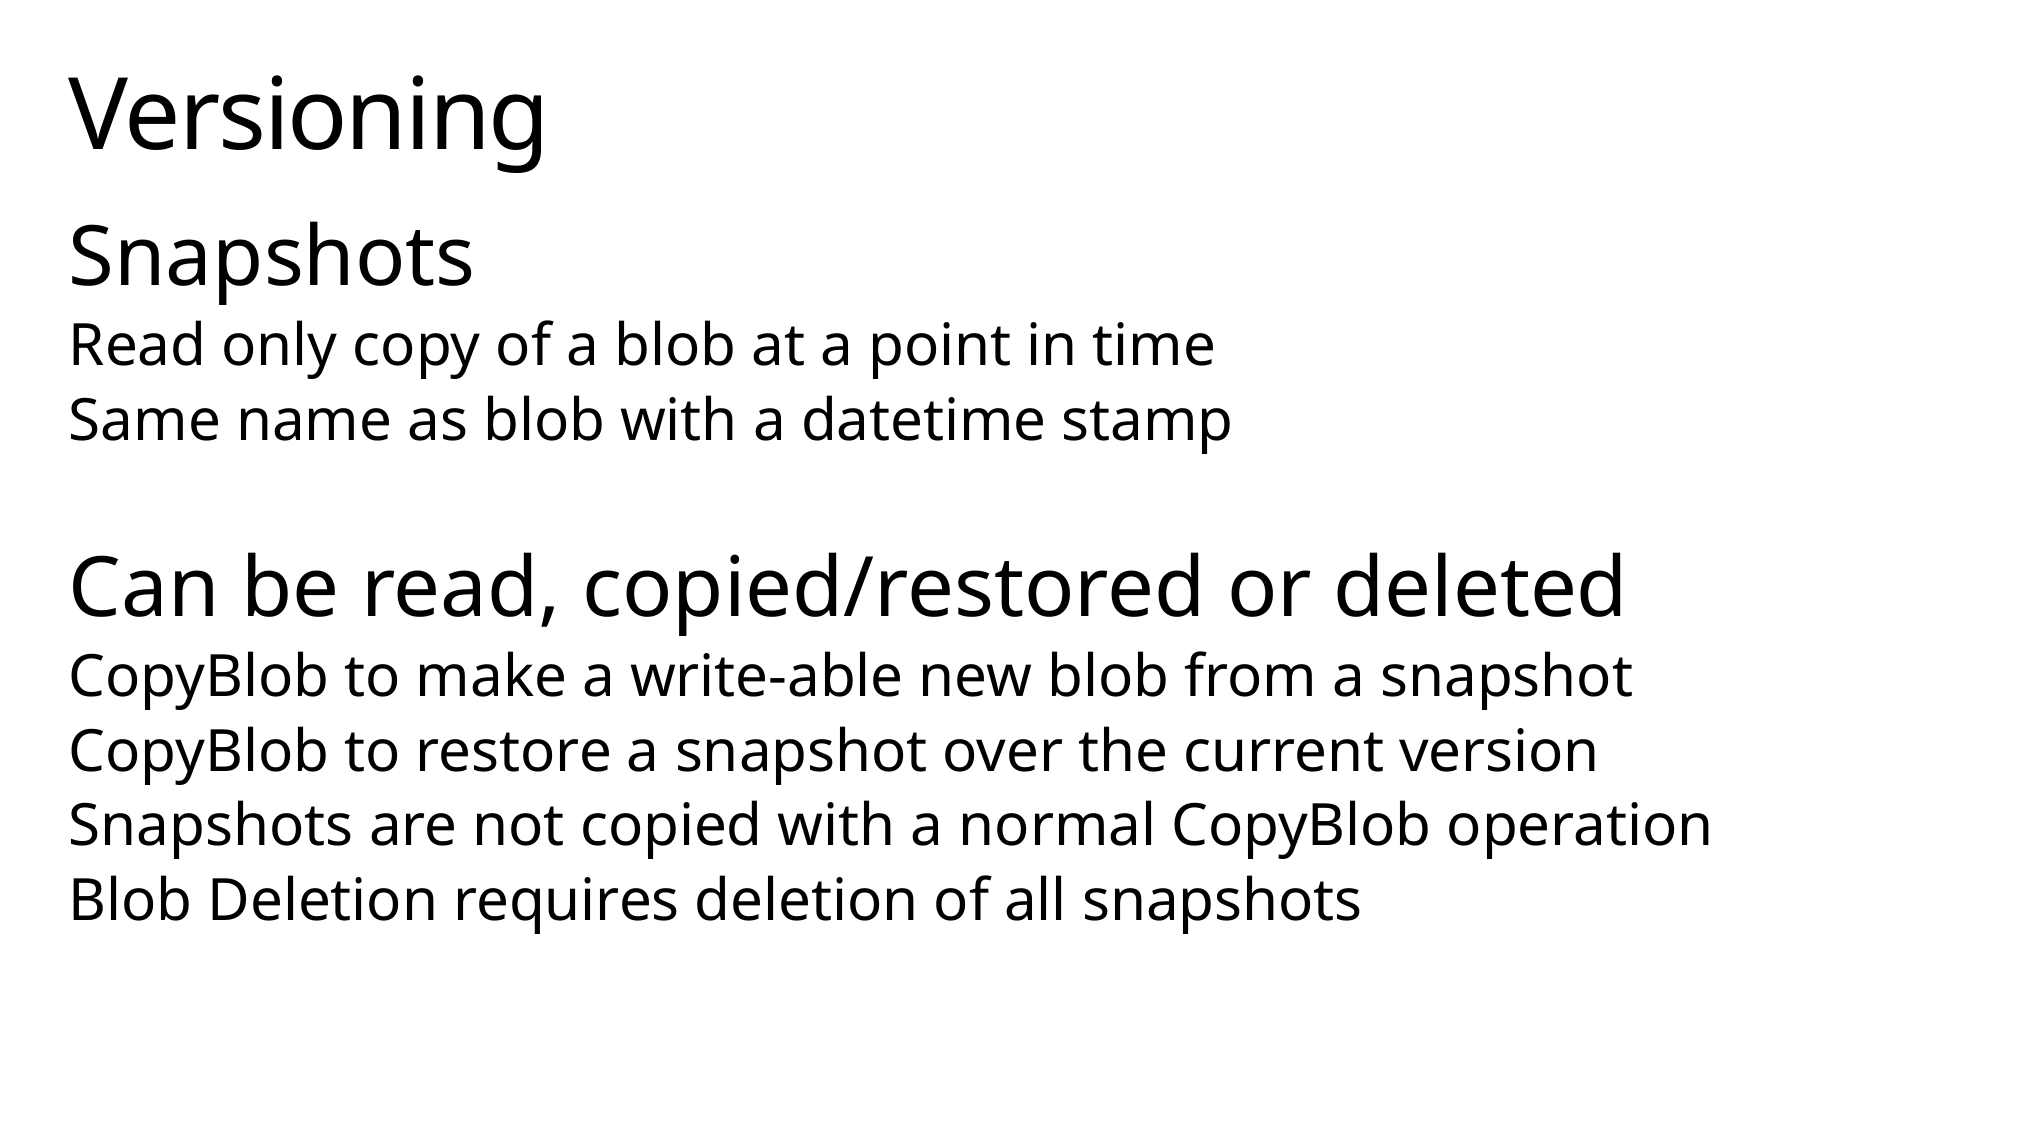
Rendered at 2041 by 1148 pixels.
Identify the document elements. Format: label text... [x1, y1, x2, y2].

title Versioning [45, 48, 1996, 198]
list Snapshots Read only copy of a blob at a point in time Same name as blob with a datetime stamp Can be read, copied/restored or deleted CopyBlob to make a write-able new blob from a snapshot CopyBlob to restore a snapshot over the current version Snapshots are not copied with a normal CopyBlob operation Blob Deletion requires deletion of all snapshots [45, 198, 1996, 976]
